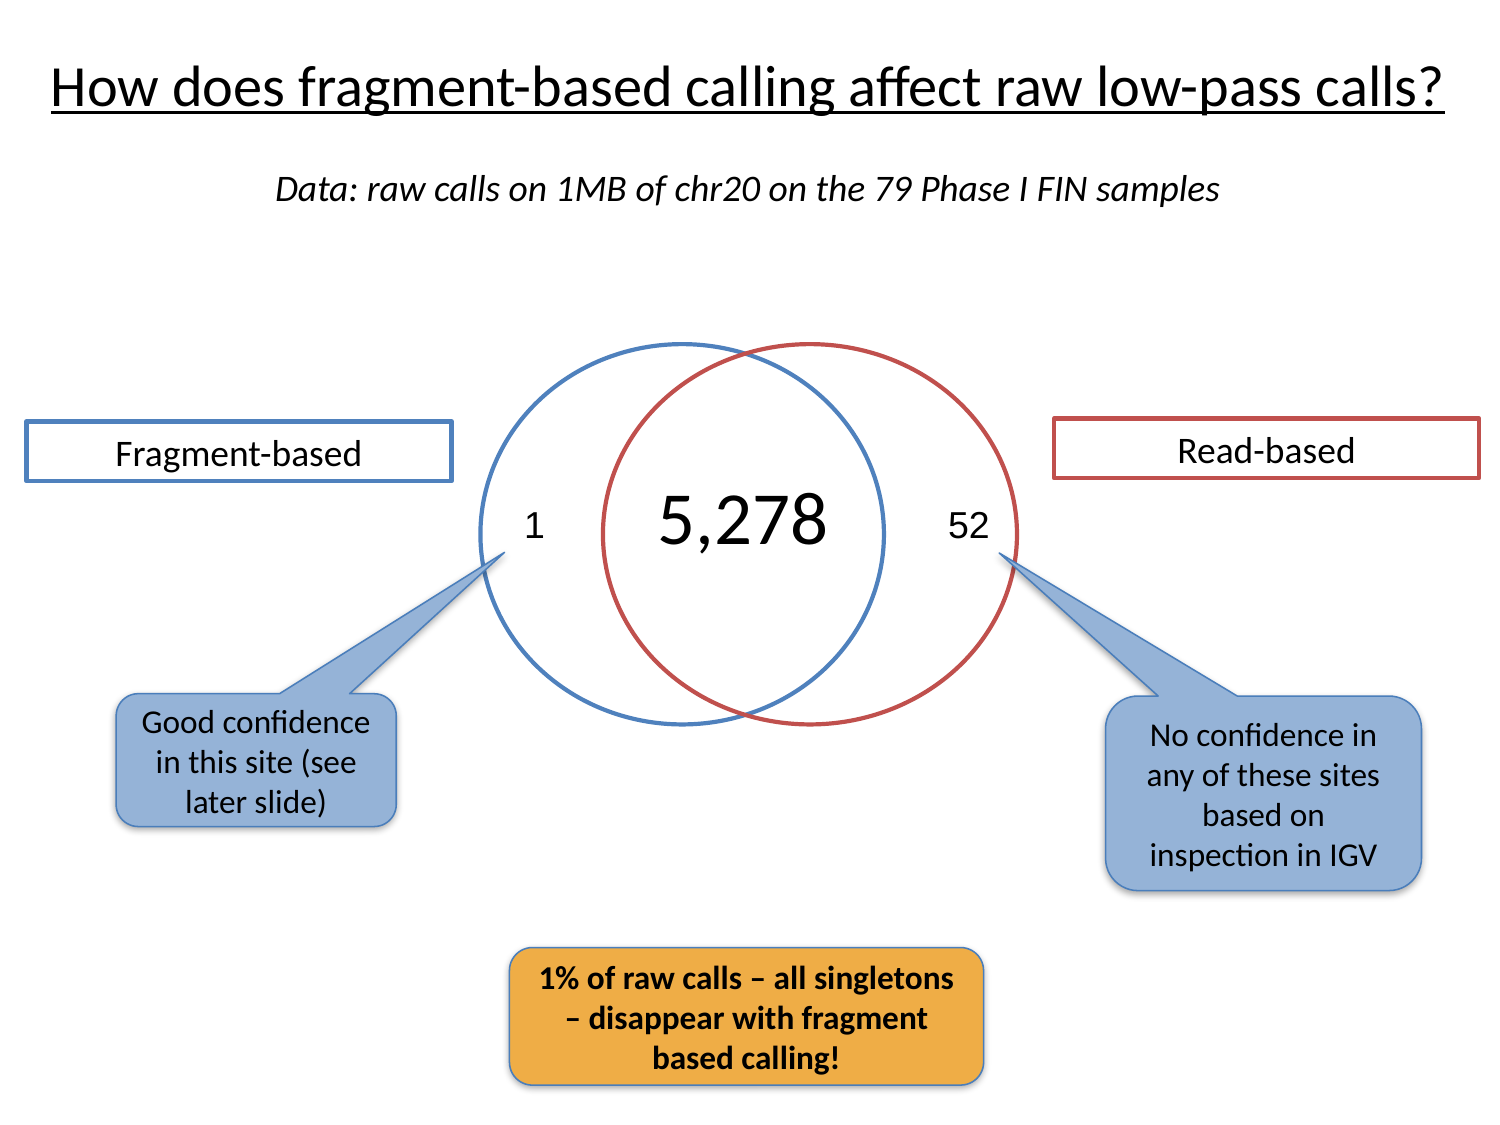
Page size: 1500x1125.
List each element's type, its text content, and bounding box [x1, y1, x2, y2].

text_box 5,278 [584, 461, 902, 567]
text_box [479, 554, 496, 564]
text_box 1 [463, 493, 606, 554]
text_box How does fragment-based calling affect raw low-pass calls? Data: raw calls on 1MB of chr20 on the 79 Phase I FIN samples [26, 34, 1470, 223]
text_box 52 [933, 493, 1054, 554]
text_box Fragment-based [24, 419, 454, 483]
text_box 1% of raw calls – all singletons – disappear with fragment based calling! [508, 946, 985, 1086]
text_box [483, 342, 744, 493]
text_box [1005, 554, 1018, 561]
text_box No confidence in any of these sites based on inspection in IGV [998, 552, 1423, 892]
text_box Good confidence in this site (see later slide) [115, 551, 506, 828]
text_box [603, 342, 1015, 727]
text_box [484, 554, 744, 727]
text_box Read-based [1052, 416, 1481, 480]
